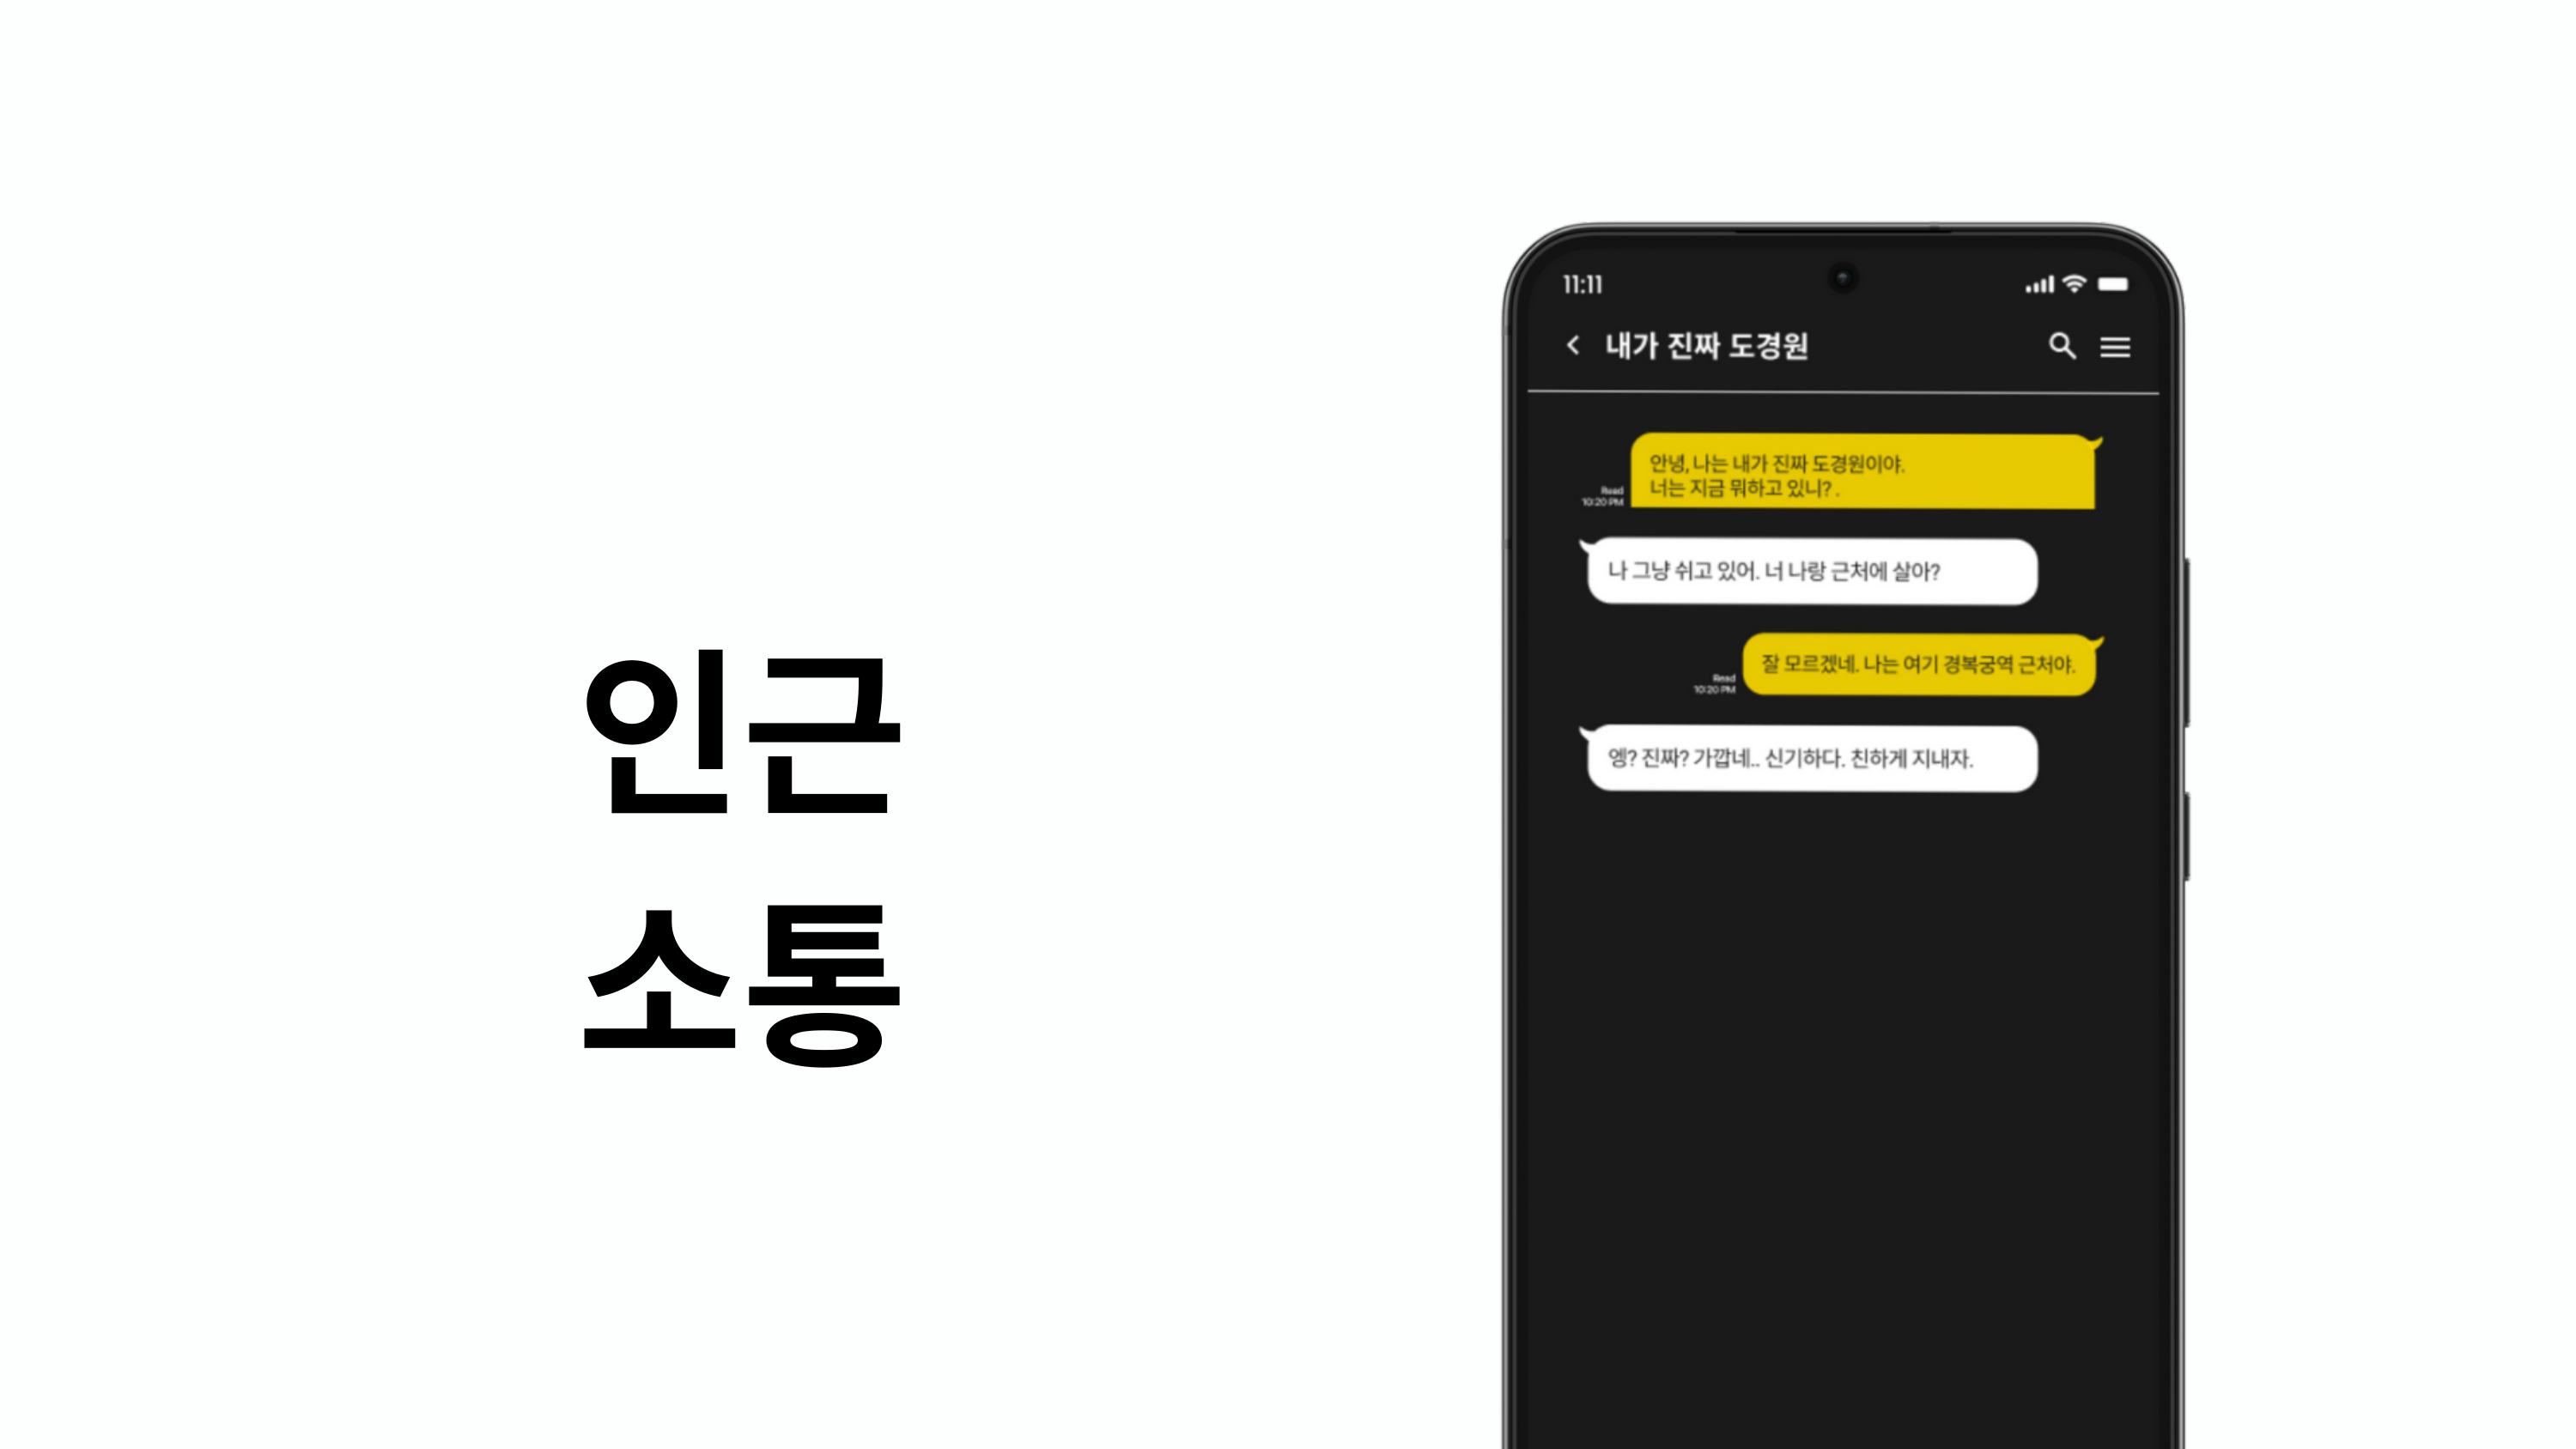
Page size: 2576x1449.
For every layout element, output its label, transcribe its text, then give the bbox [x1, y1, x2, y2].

picture [1346, 70, 2344, 1449]
text_box 인근 소통 [392, 585, 1093, 1088]
